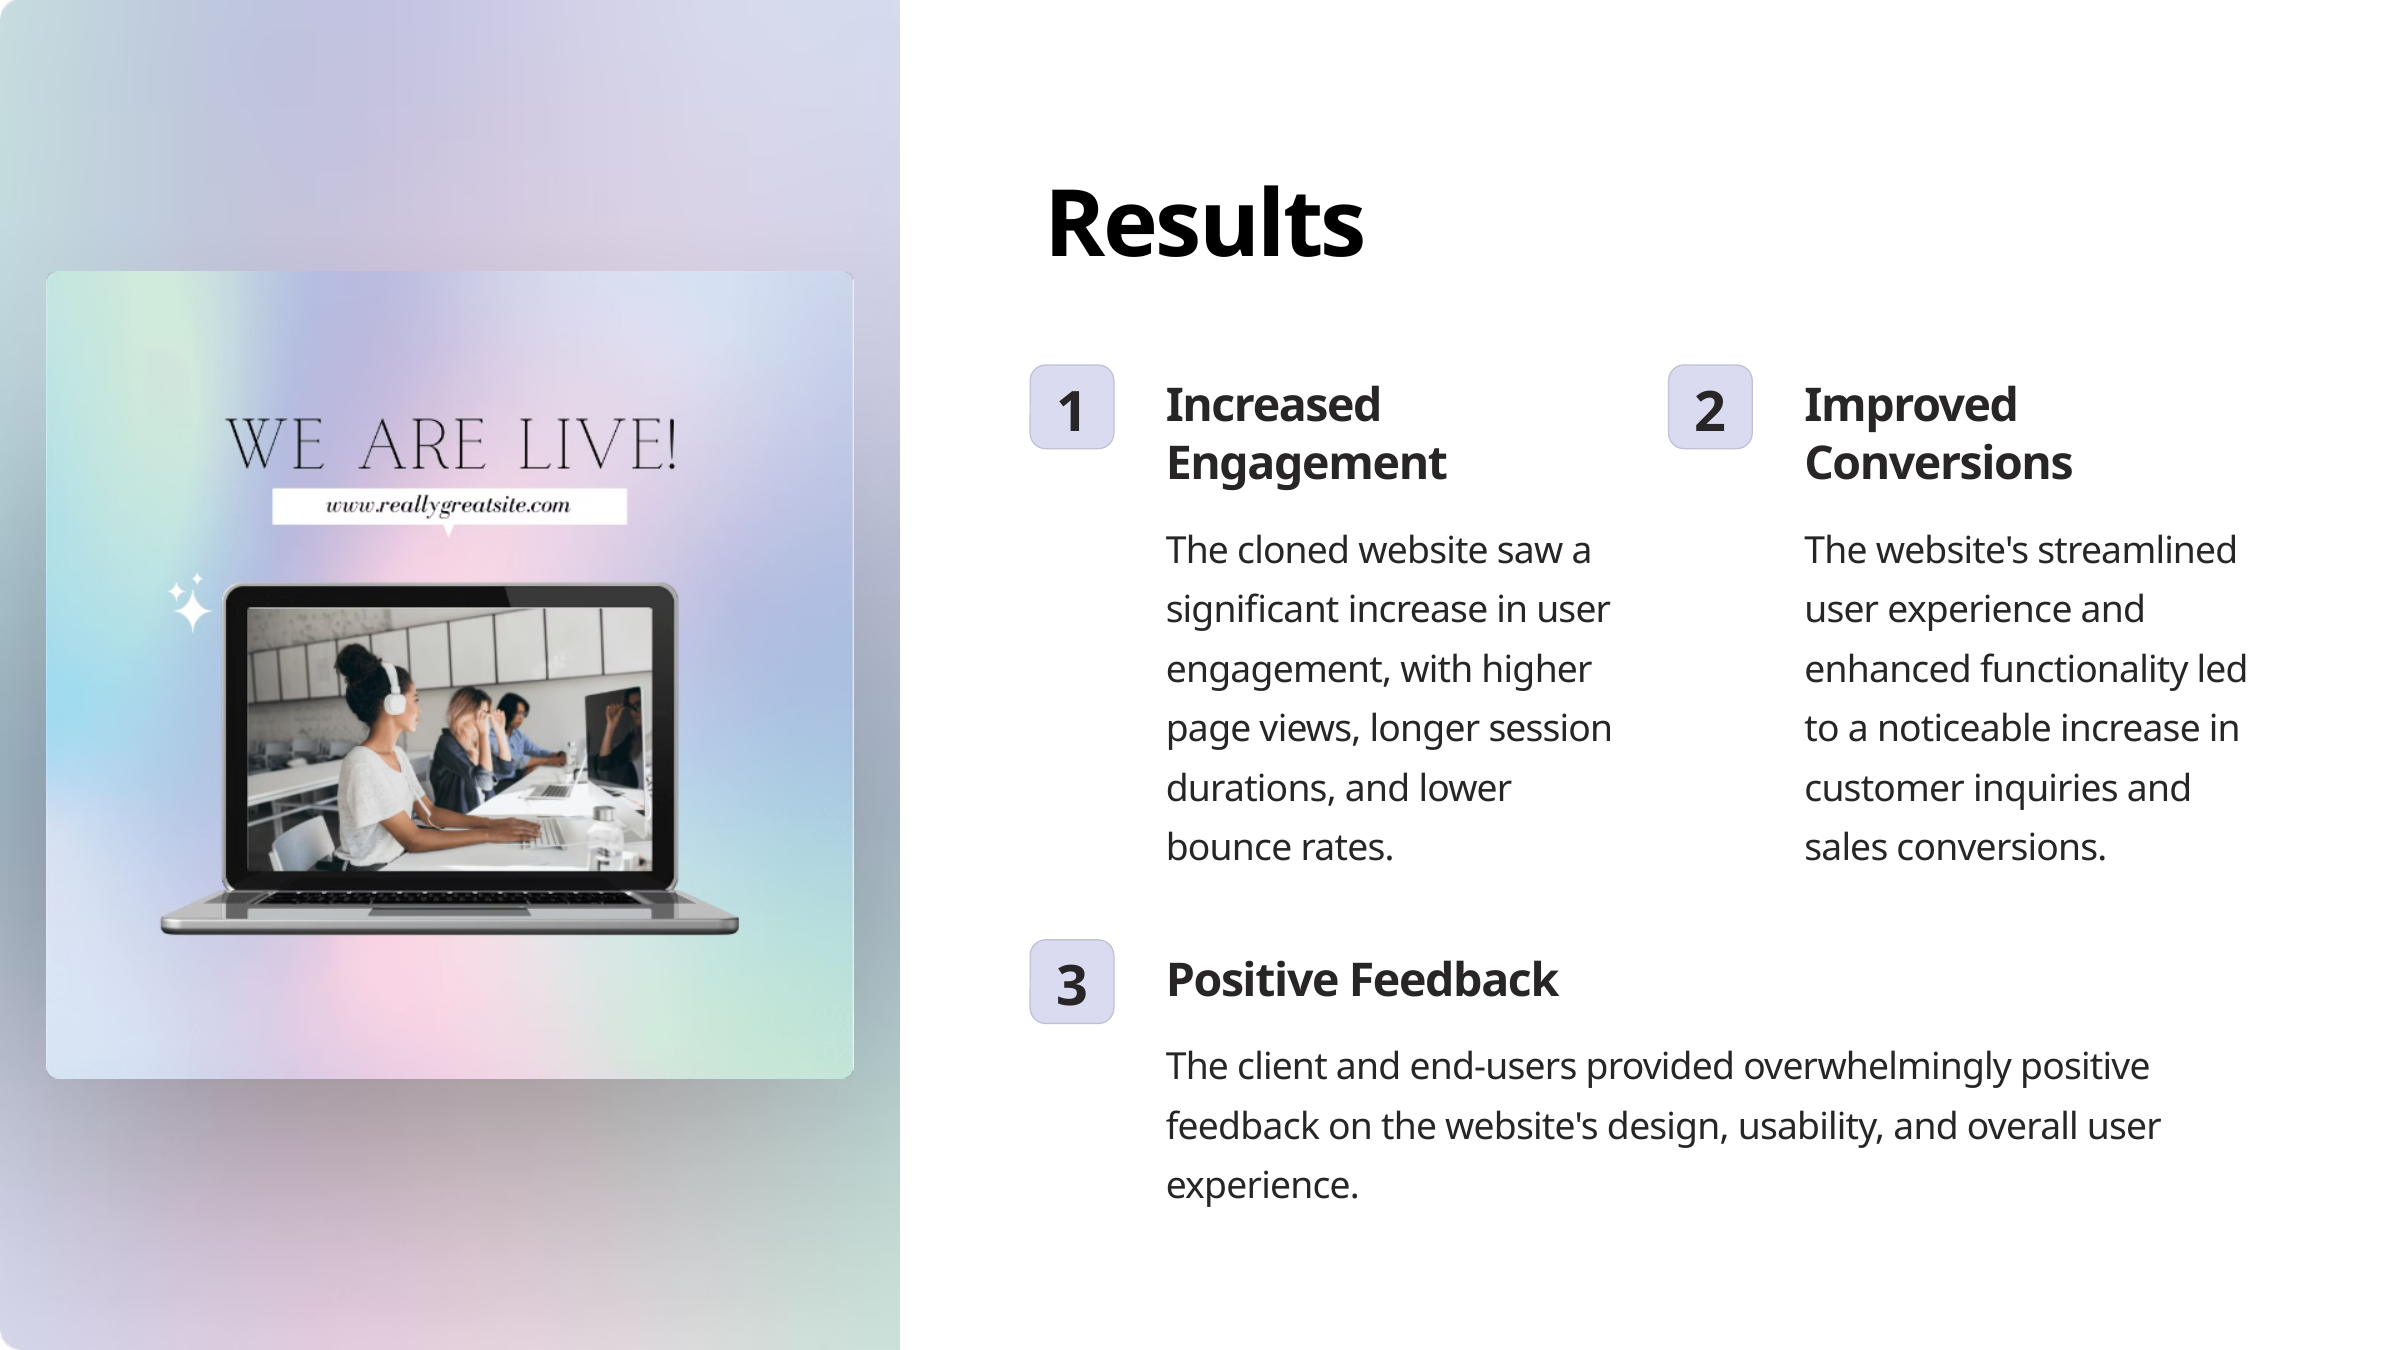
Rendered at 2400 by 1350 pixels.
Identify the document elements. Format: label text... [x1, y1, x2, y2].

text_box The cloned website saw a significant increase in user engagement, with higher page views, longer session durations, and lower bounce rates. [1151, 503, 1632, 861]
text_box The client and end-users provided overwhelmingly positive feedback on the website's design, usability, and overall user experience. [1151, 1020, 2270, 1199]
text_box Increased Engagement [1151, 365, 1632, 482]
picture [0, 0, 900, 1350]
text_box Results [1030, 151, 1961, 268]
text_box [1030, 364, 1114, 449]
text_box The website's streamlined user experience and enhanced functionality led to a noticeable increase in customer inquiries and sales conversions. [1789, 503, 2270, 861]
text_box Improved Conversions [1789, 365, 2270, 482]
text_box [900, 0, 2400, 1350]
text_box Positive Feedback [1151, 939, 1617, 998]
text_box [1030, 939, 1114, 1024]
text_box [1668, 364, 1753, 449]
text_box 3 [1054, 953, 1090, 1010]
text_box 1 [1059, 378, 1085, 435]
text_box 2 [1693, 378, 1728, 435]
